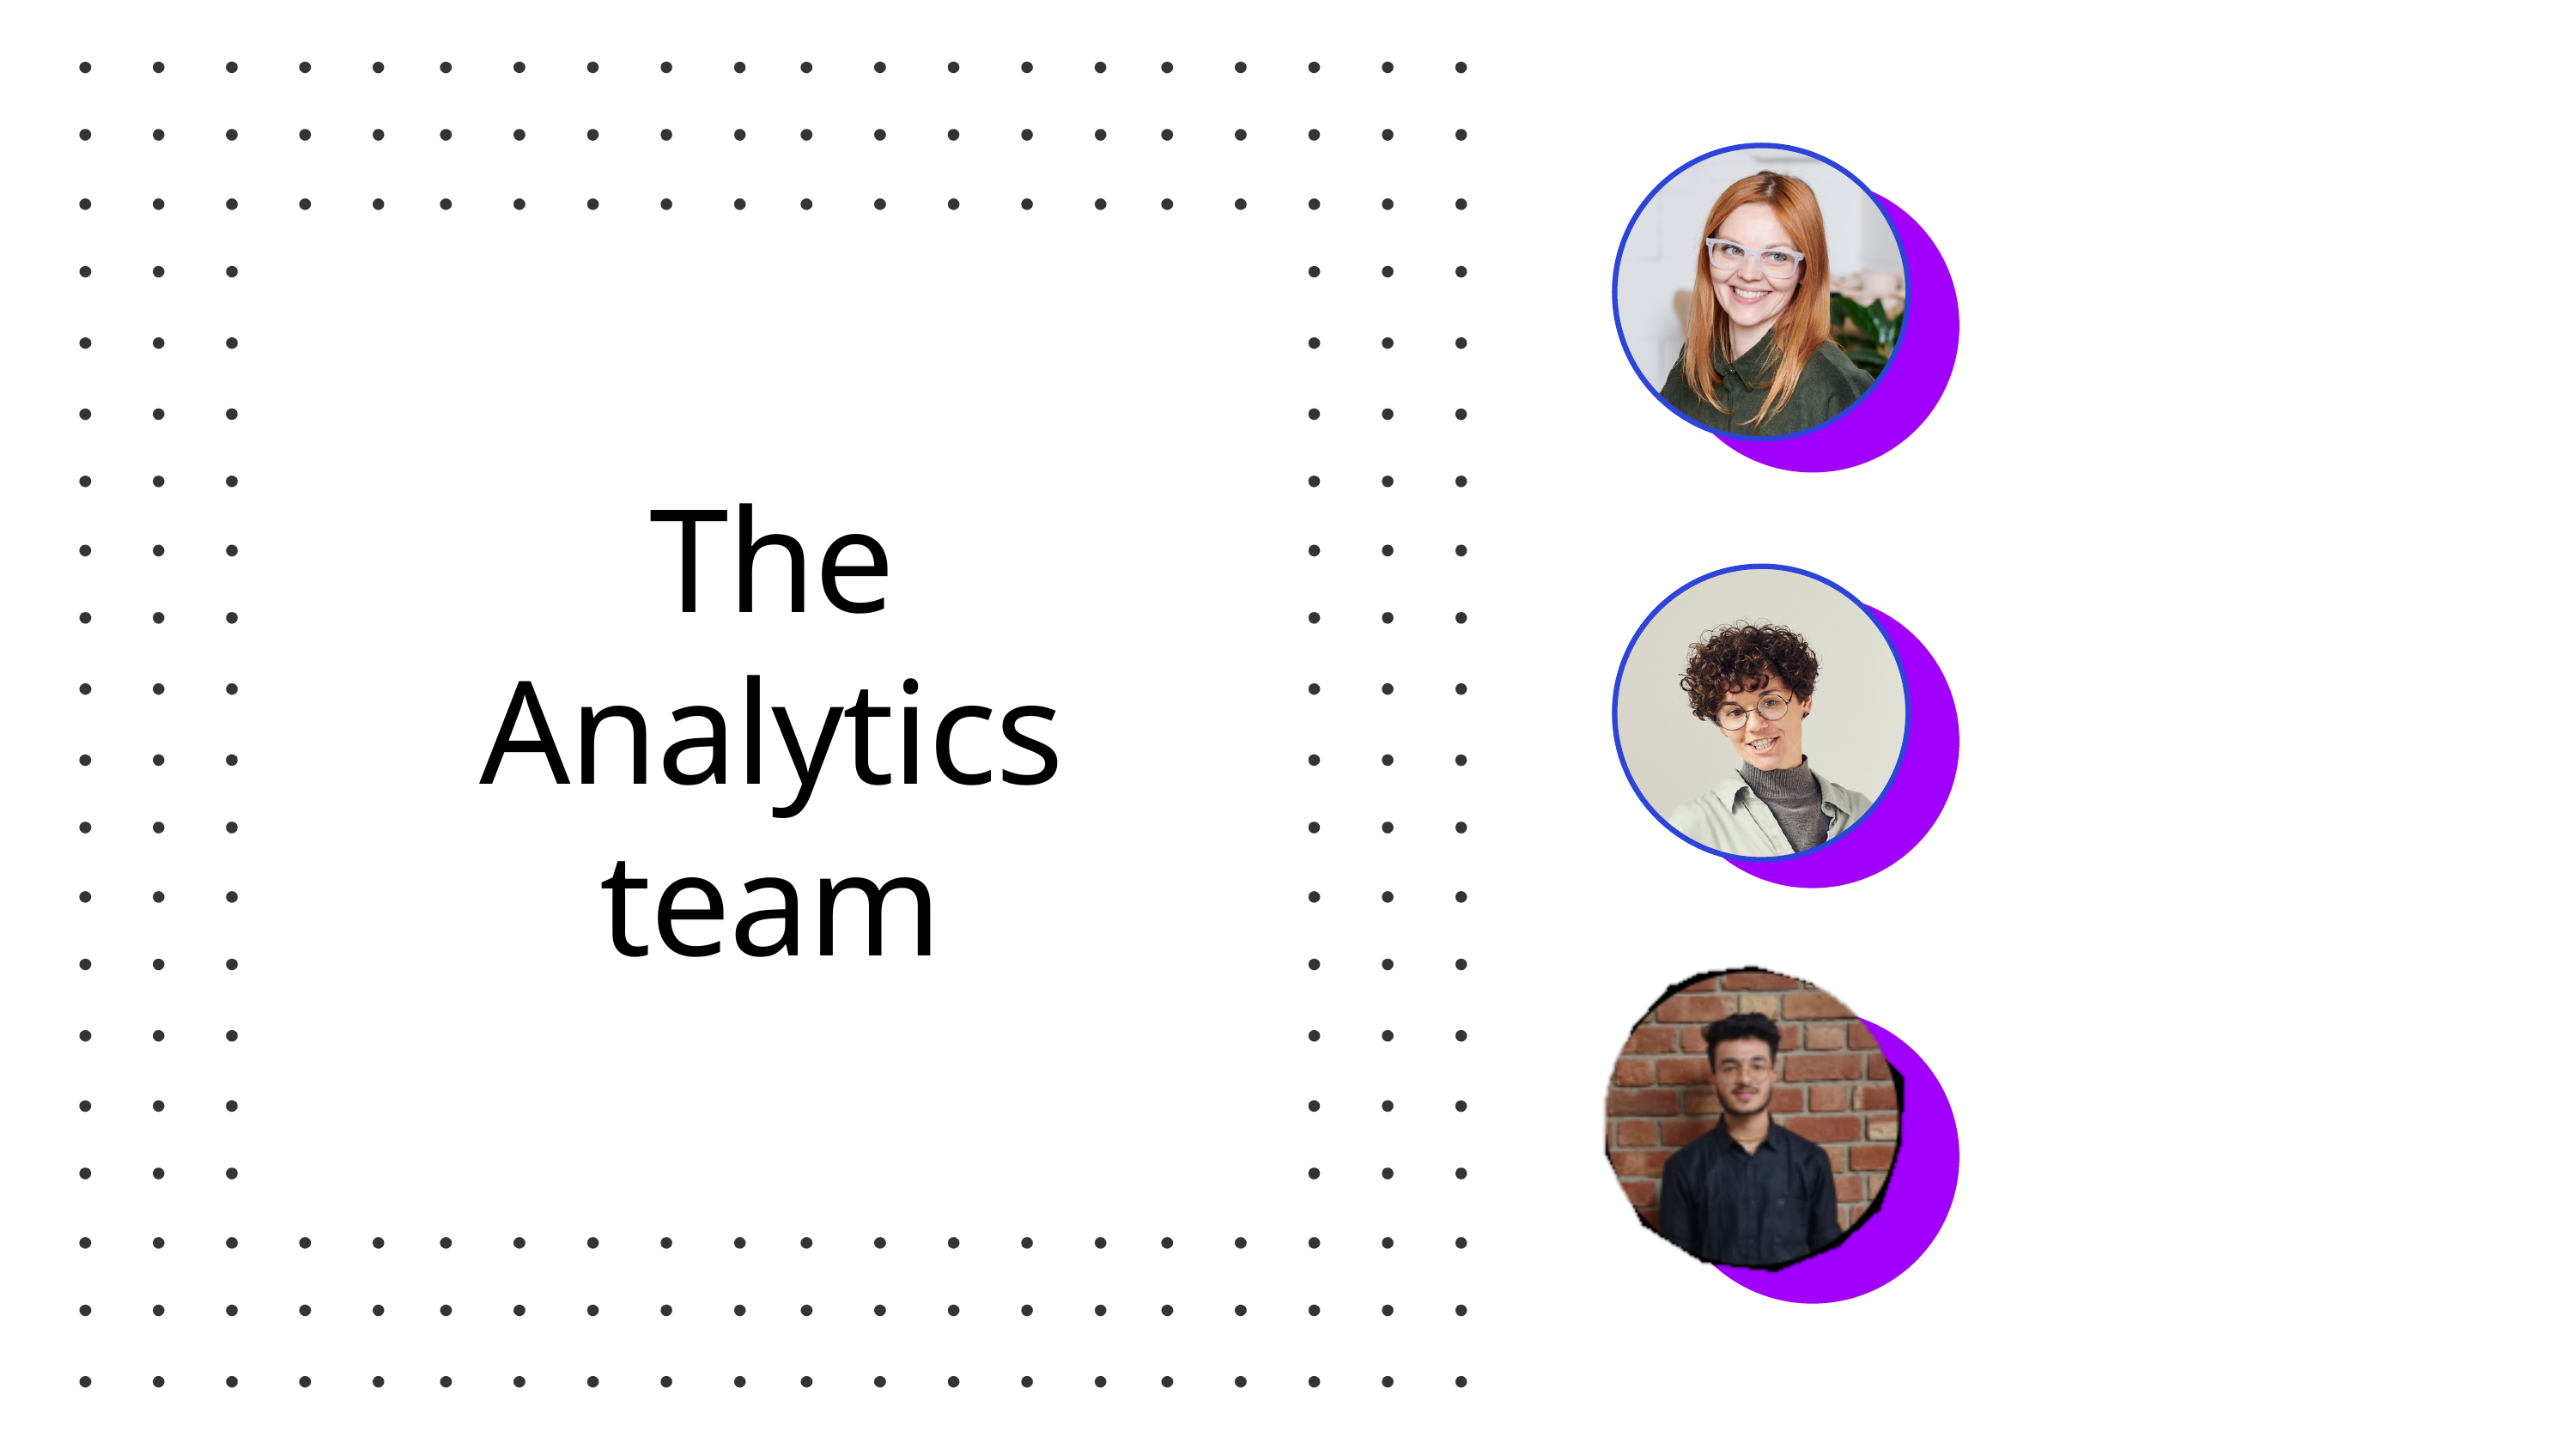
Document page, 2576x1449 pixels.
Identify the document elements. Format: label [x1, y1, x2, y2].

text_box [1607, 139, 1916, 446]
text_box [1665, 179, 1960, 473]
picture [1519, 890, 1975, 1346]
text_box [1607, 563, 1916, 863]
text_box [70, 57, 1472, 1392]
text_box [1665, 594, 1960, 888]
